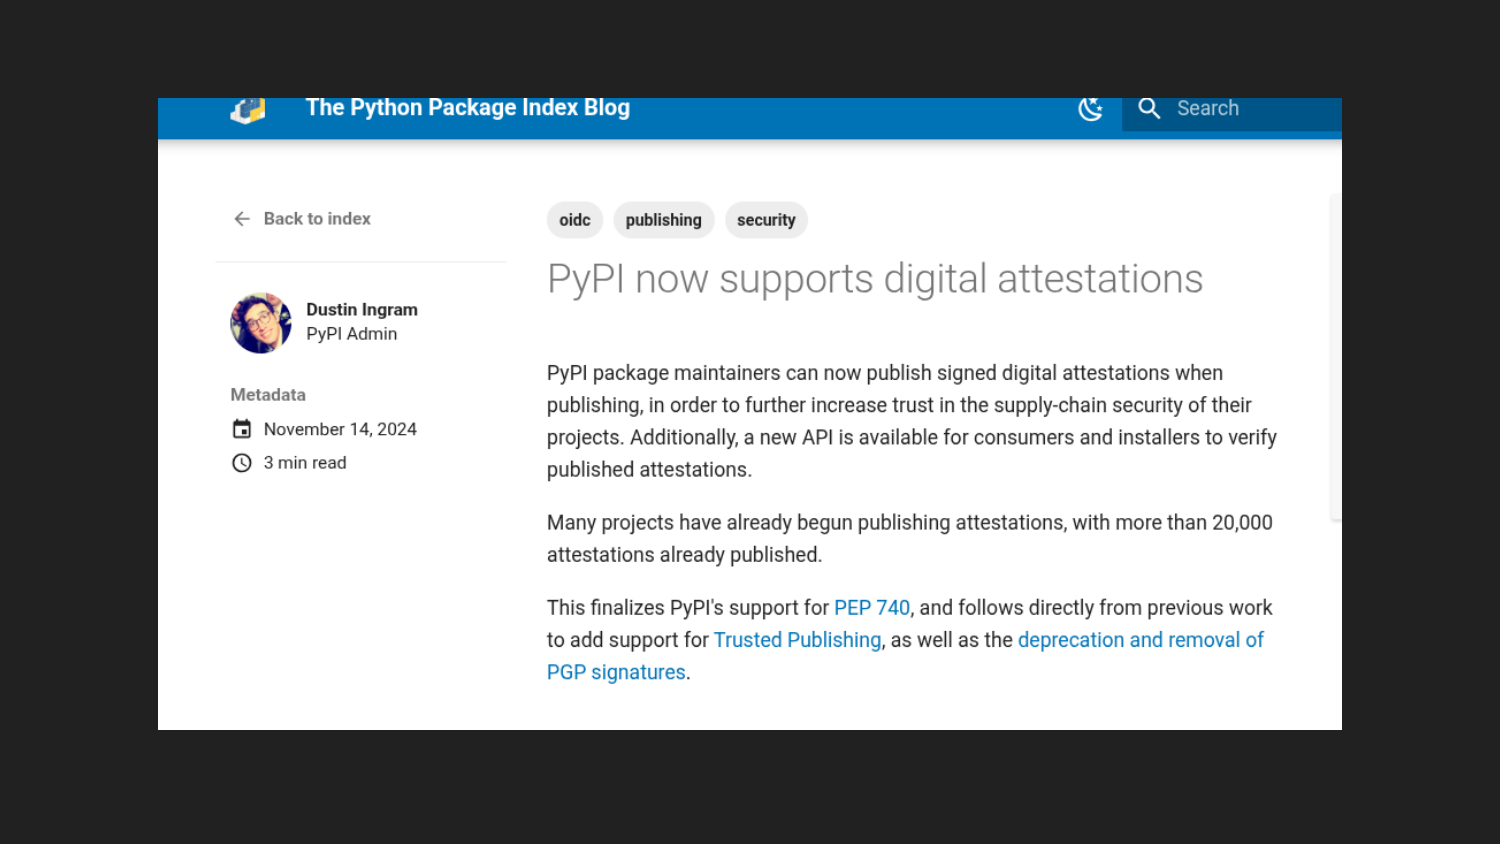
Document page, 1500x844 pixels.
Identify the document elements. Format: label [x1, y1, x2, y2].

picture [158, 98, 1342, 730]
